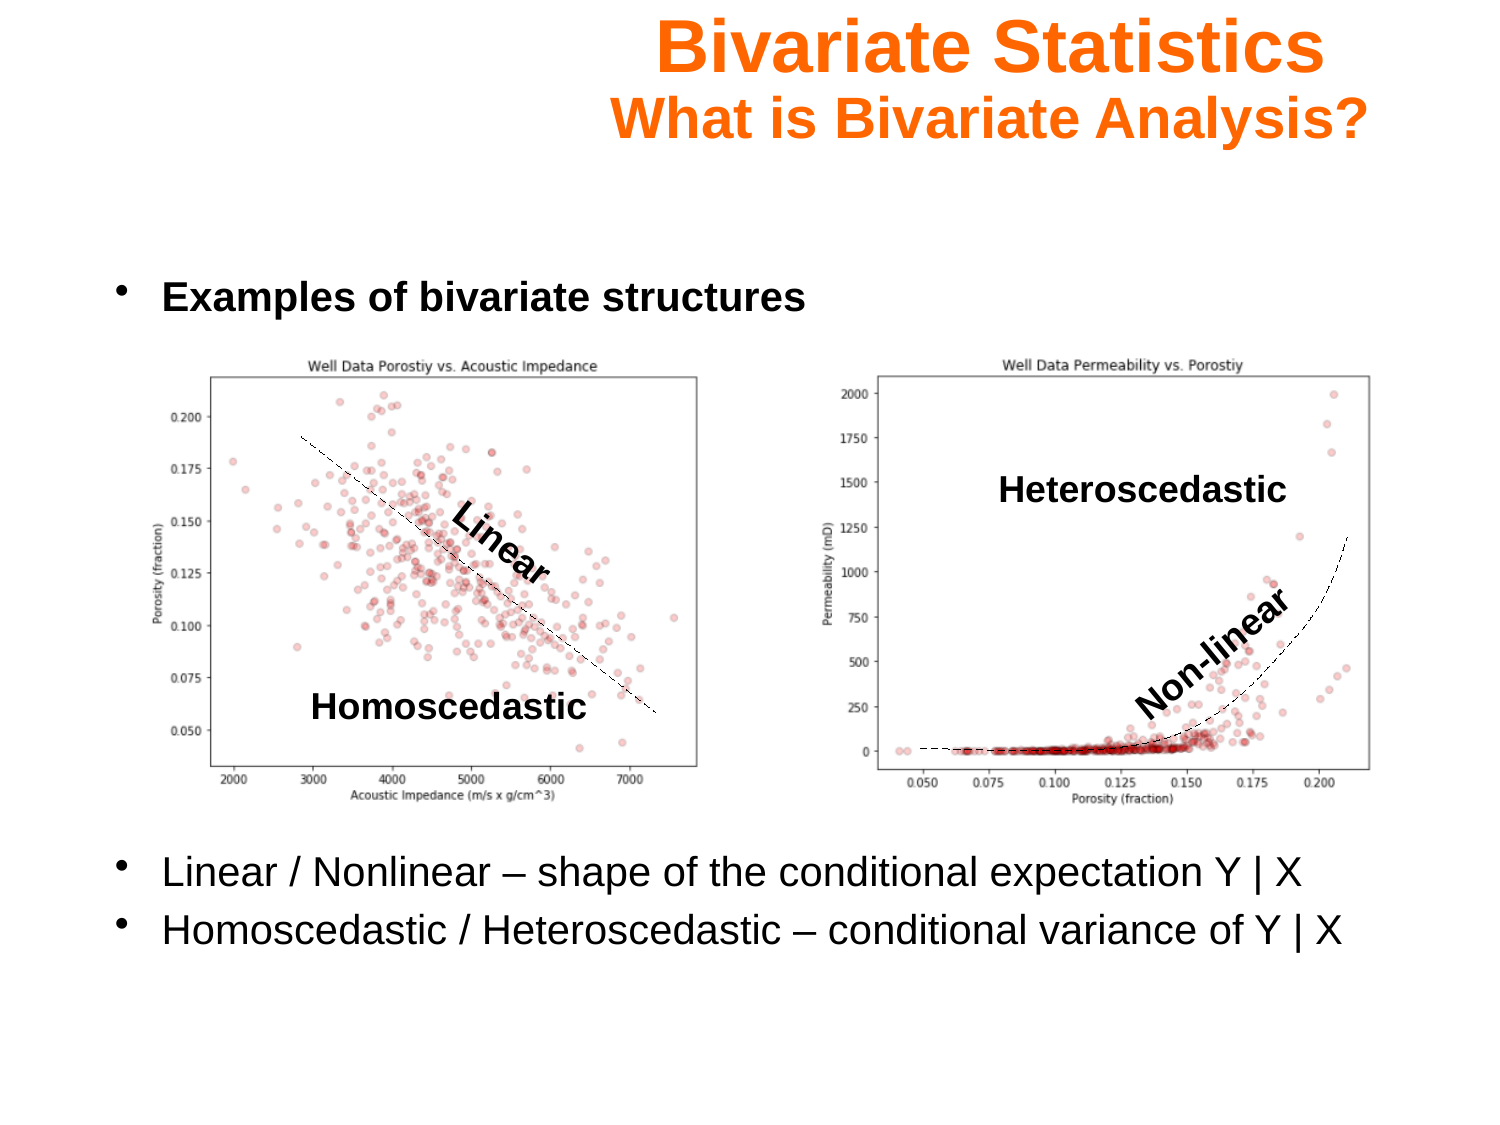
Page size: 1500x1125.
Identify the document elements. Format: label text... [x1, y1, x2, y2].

title Bivariate Statistics What is Bivariate Analysis? [334, 0, 1500, 188]
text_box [301, 436, 656, 713]
picture [148, 357, 711, 818]
list Examples of bivariate structures Linear / Nonlinear – shape of the conditional expectation Y | X Homoscedastic / Heteroscedastic – conditional variance of Y | X [99, 268, 1413, 656]
picture [816, 350, 1384, 818]
